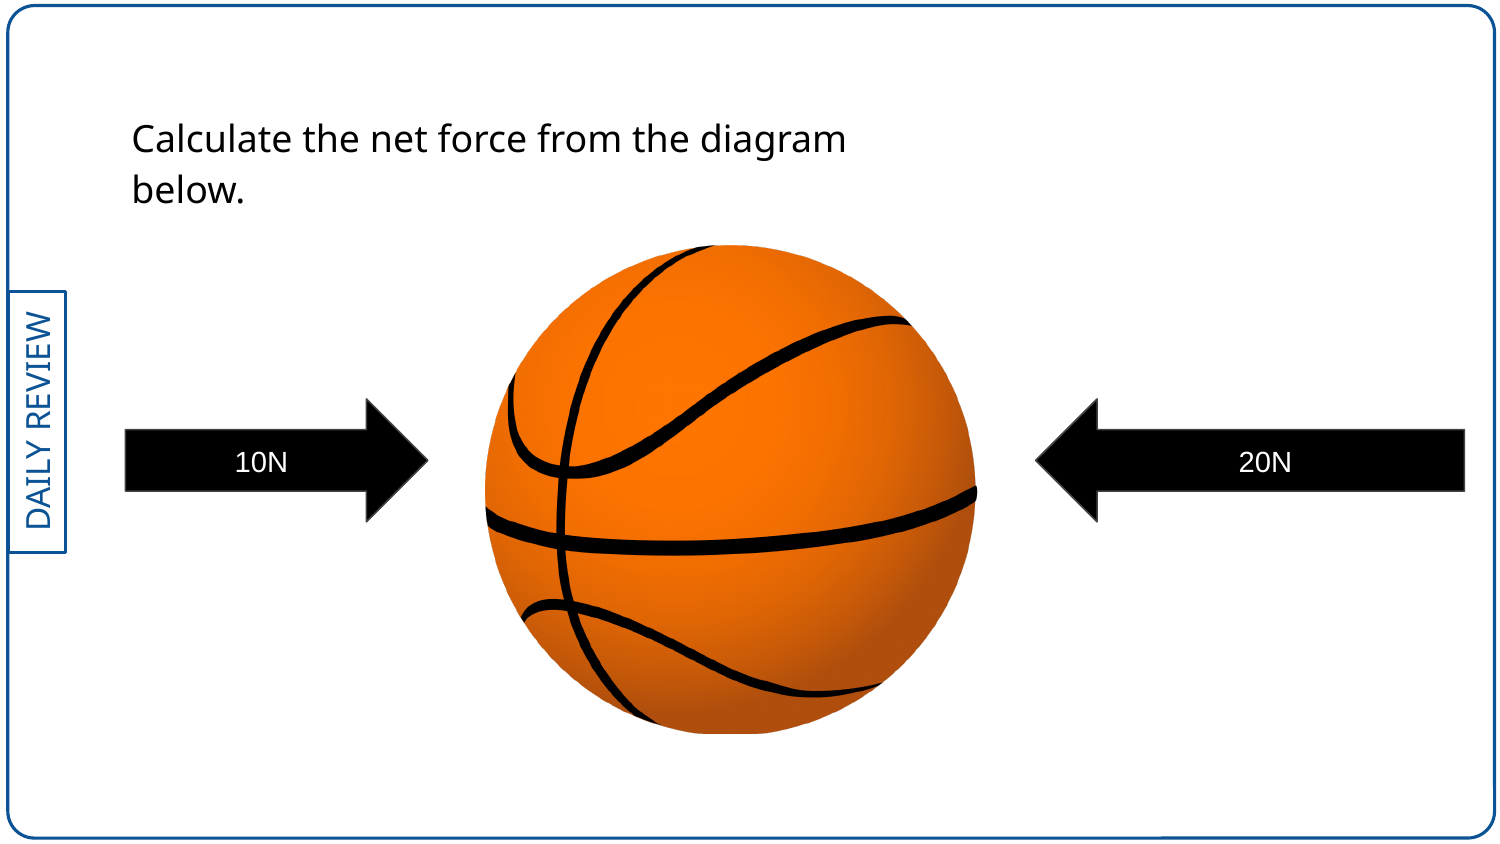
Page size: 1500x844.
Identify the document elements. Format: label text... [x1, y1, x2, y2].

text_box 10N [125, 398, 428, 522]
text_box 20N [1035, 398, 1465, 522]
list Calculate the net force from the diagram below. [116, 92, 957, 765]
picture [484, 245, 979, 734]
